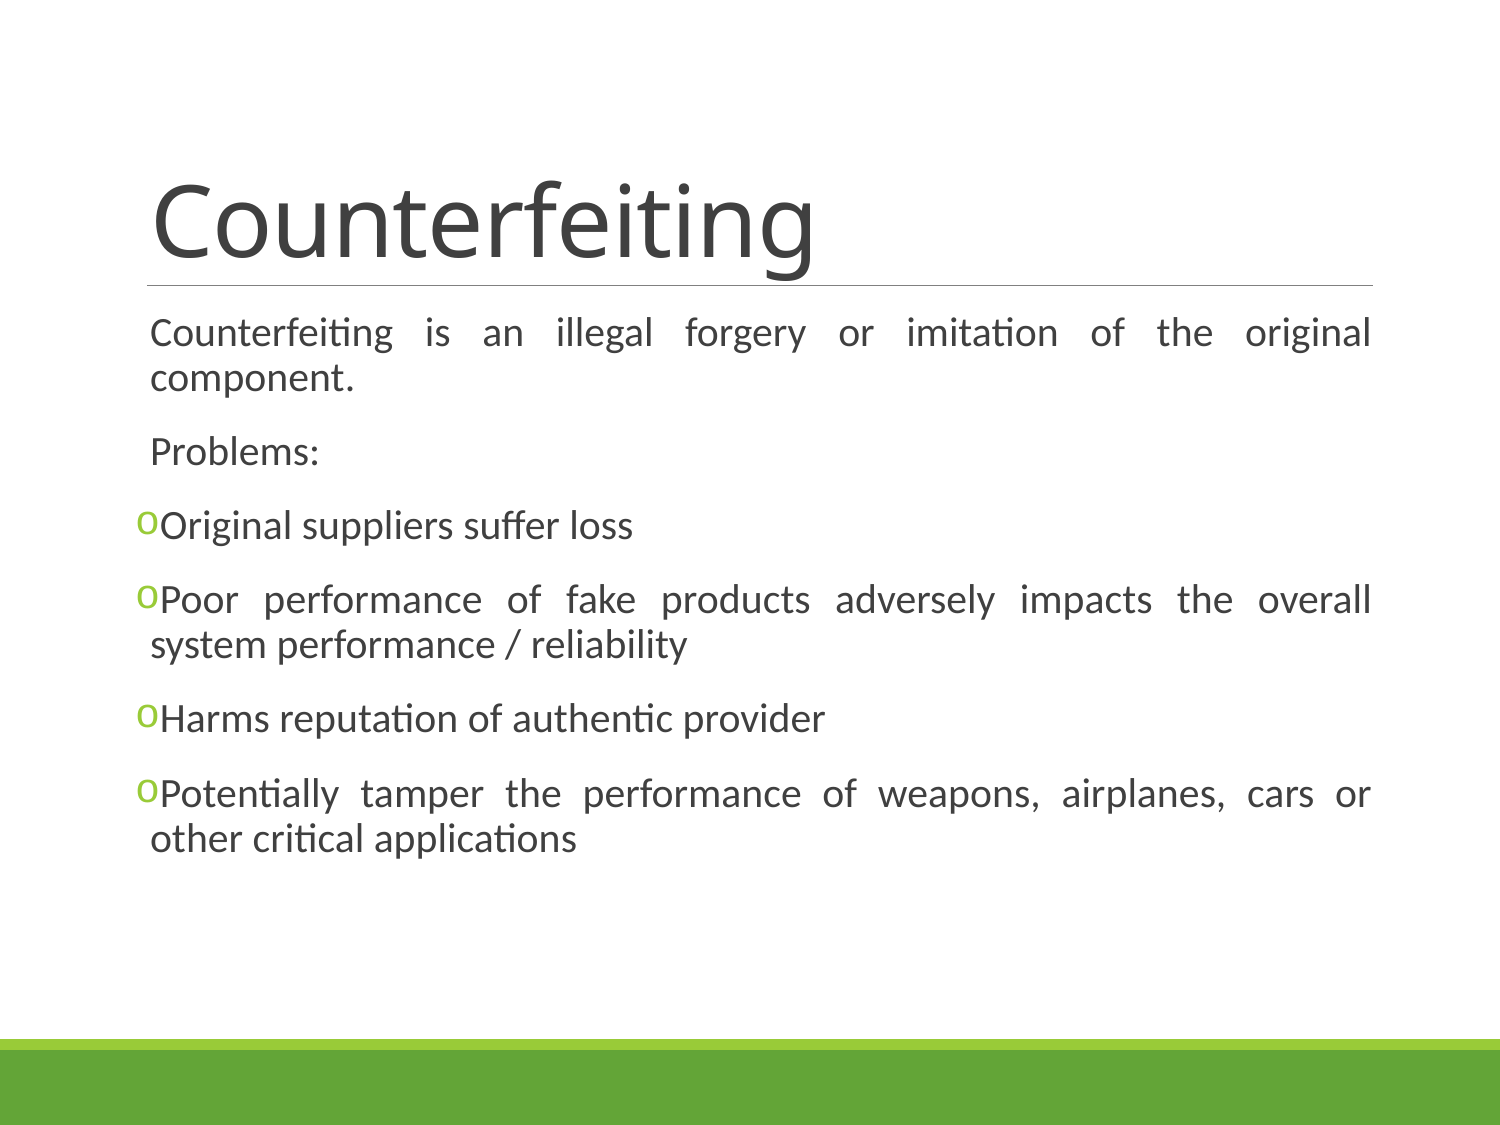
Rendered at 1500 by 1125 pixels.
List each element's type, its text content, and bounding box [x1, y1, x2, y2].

title Counterfeiting [135, 47, 1373, 285]
list Counterfeiting is an illegal forgery or imitation of the original component. Problems: Original suppliers suffer loss Poor performance of fake products adversely impacts the overall system performance / reliability Harms reputation of authentic provider Potentially tamper the performance of weapons, airplanes, cars or other critical applications [135, 302, 1373, 963]
